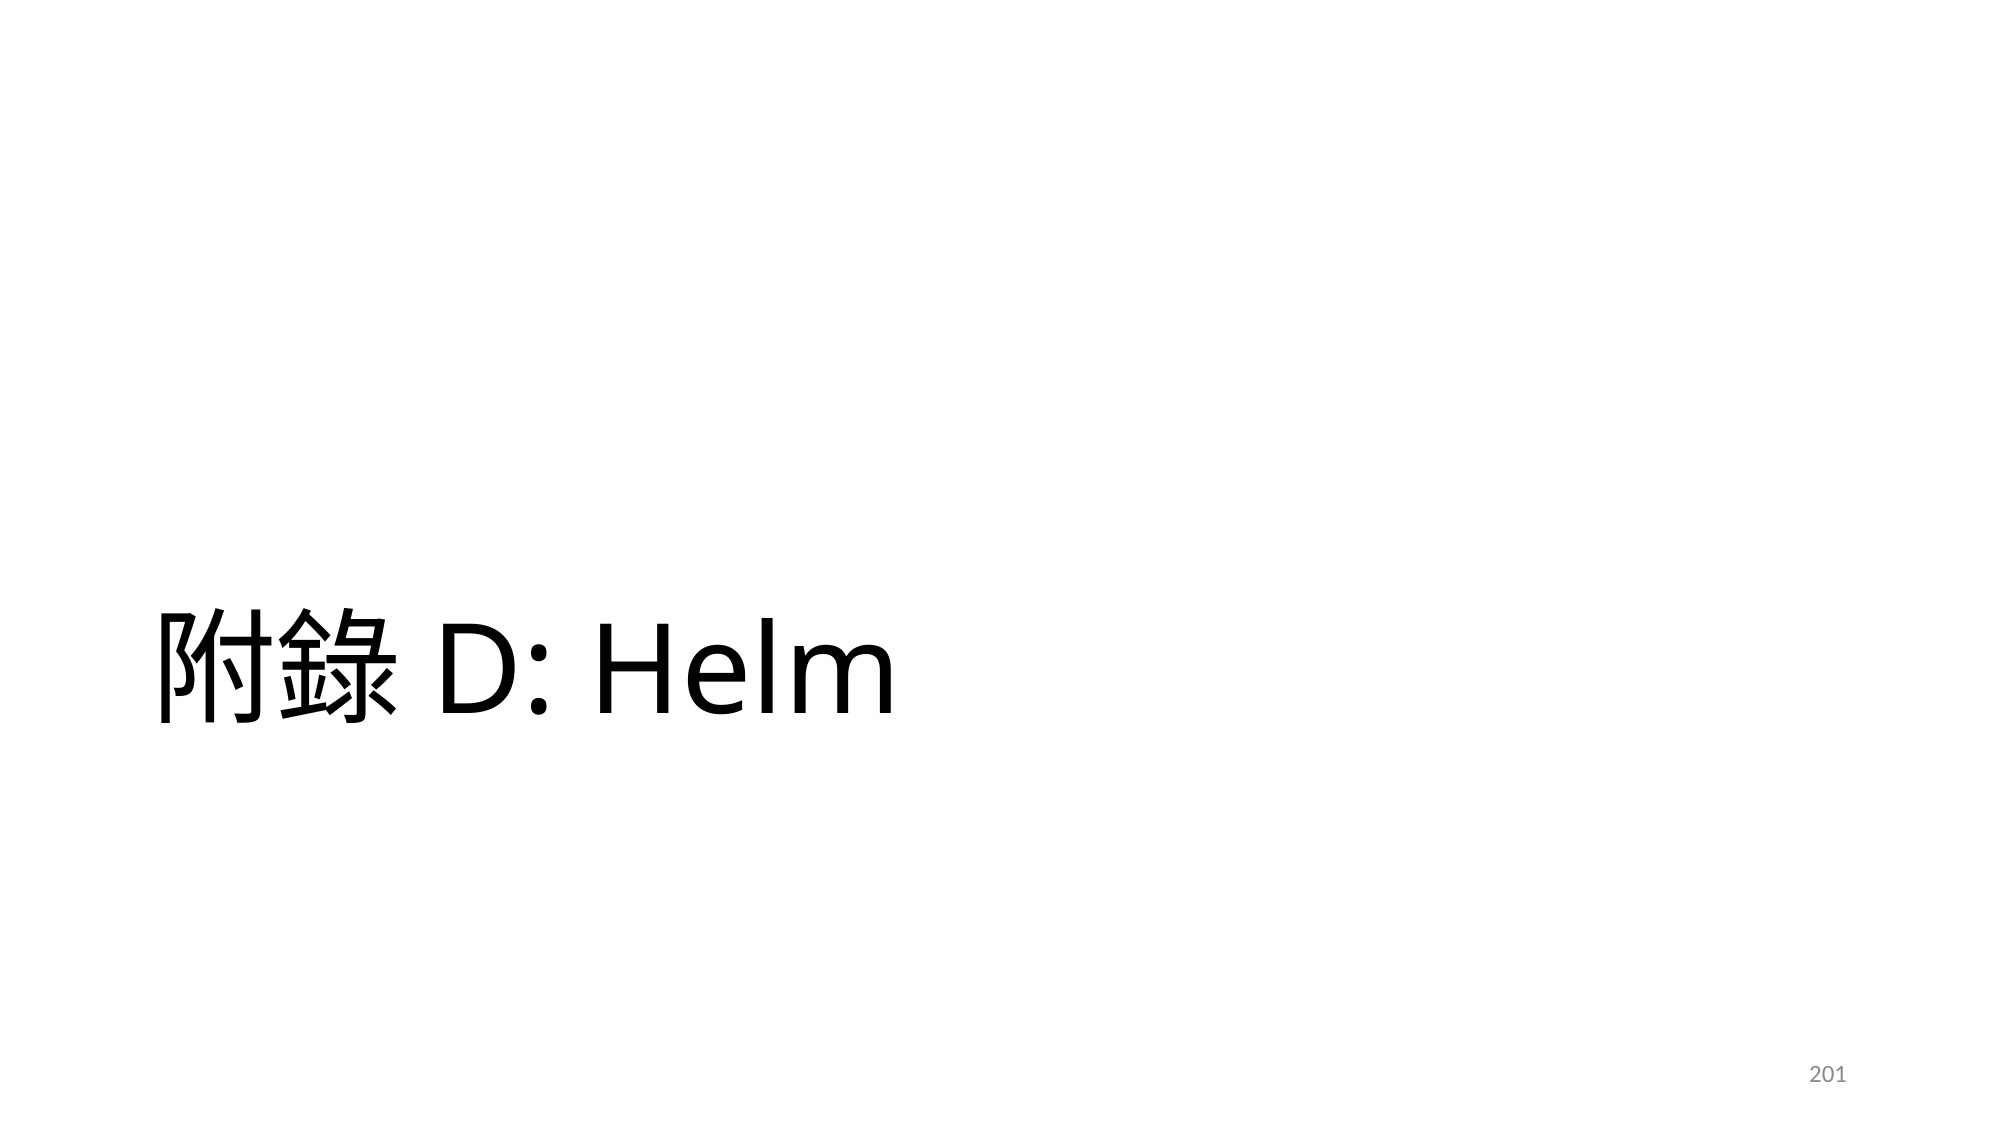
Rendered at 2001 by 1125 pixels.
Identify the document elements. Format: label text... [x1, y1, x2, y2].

slide_number 201 [1412, 1042, 1863, 1103]
title 附錄D: Helm [136, 280, 1862, 749]
